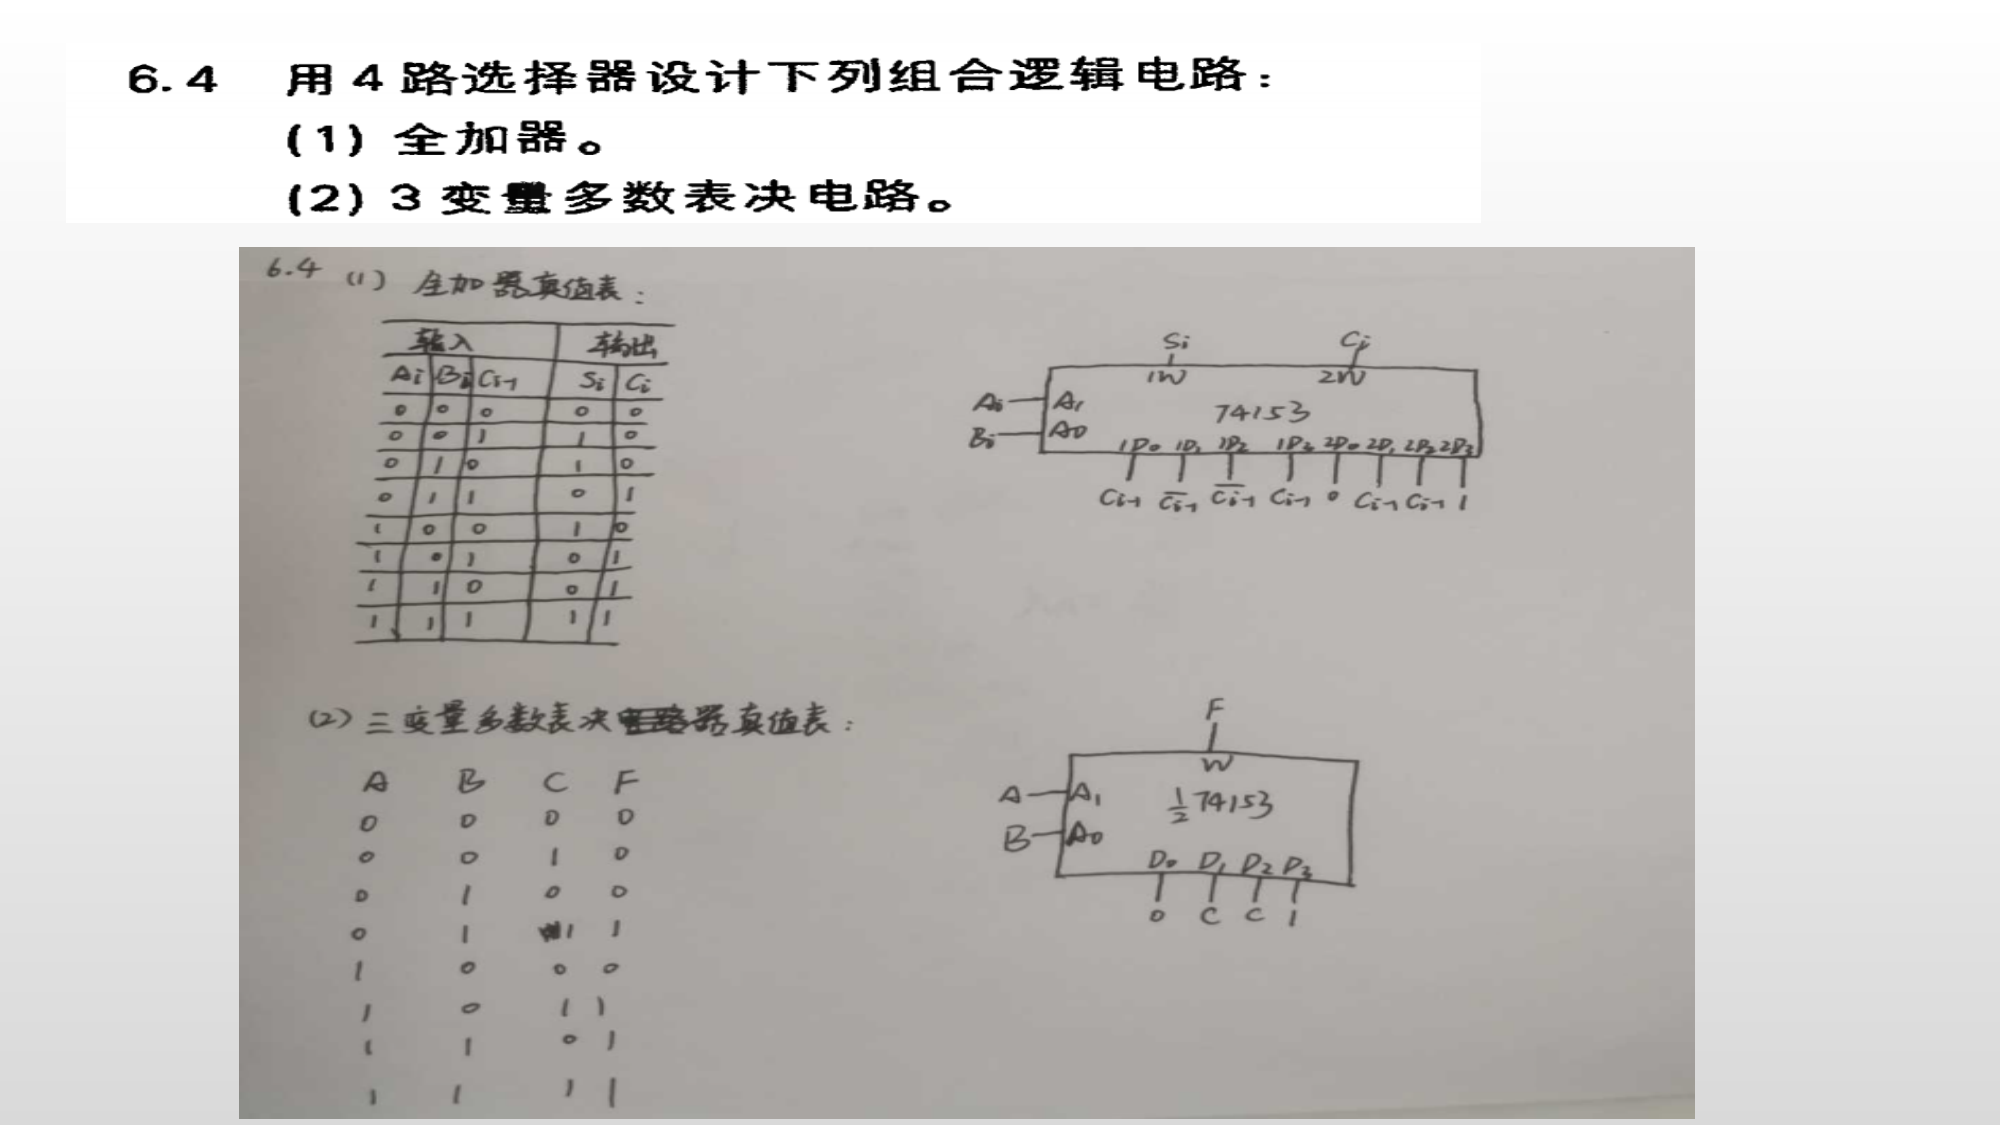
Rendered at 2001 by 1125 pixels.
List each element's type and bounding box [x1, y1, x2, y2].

picture [66, 43, 1481, 223]
picture [239, 247, 1695, 1119]
